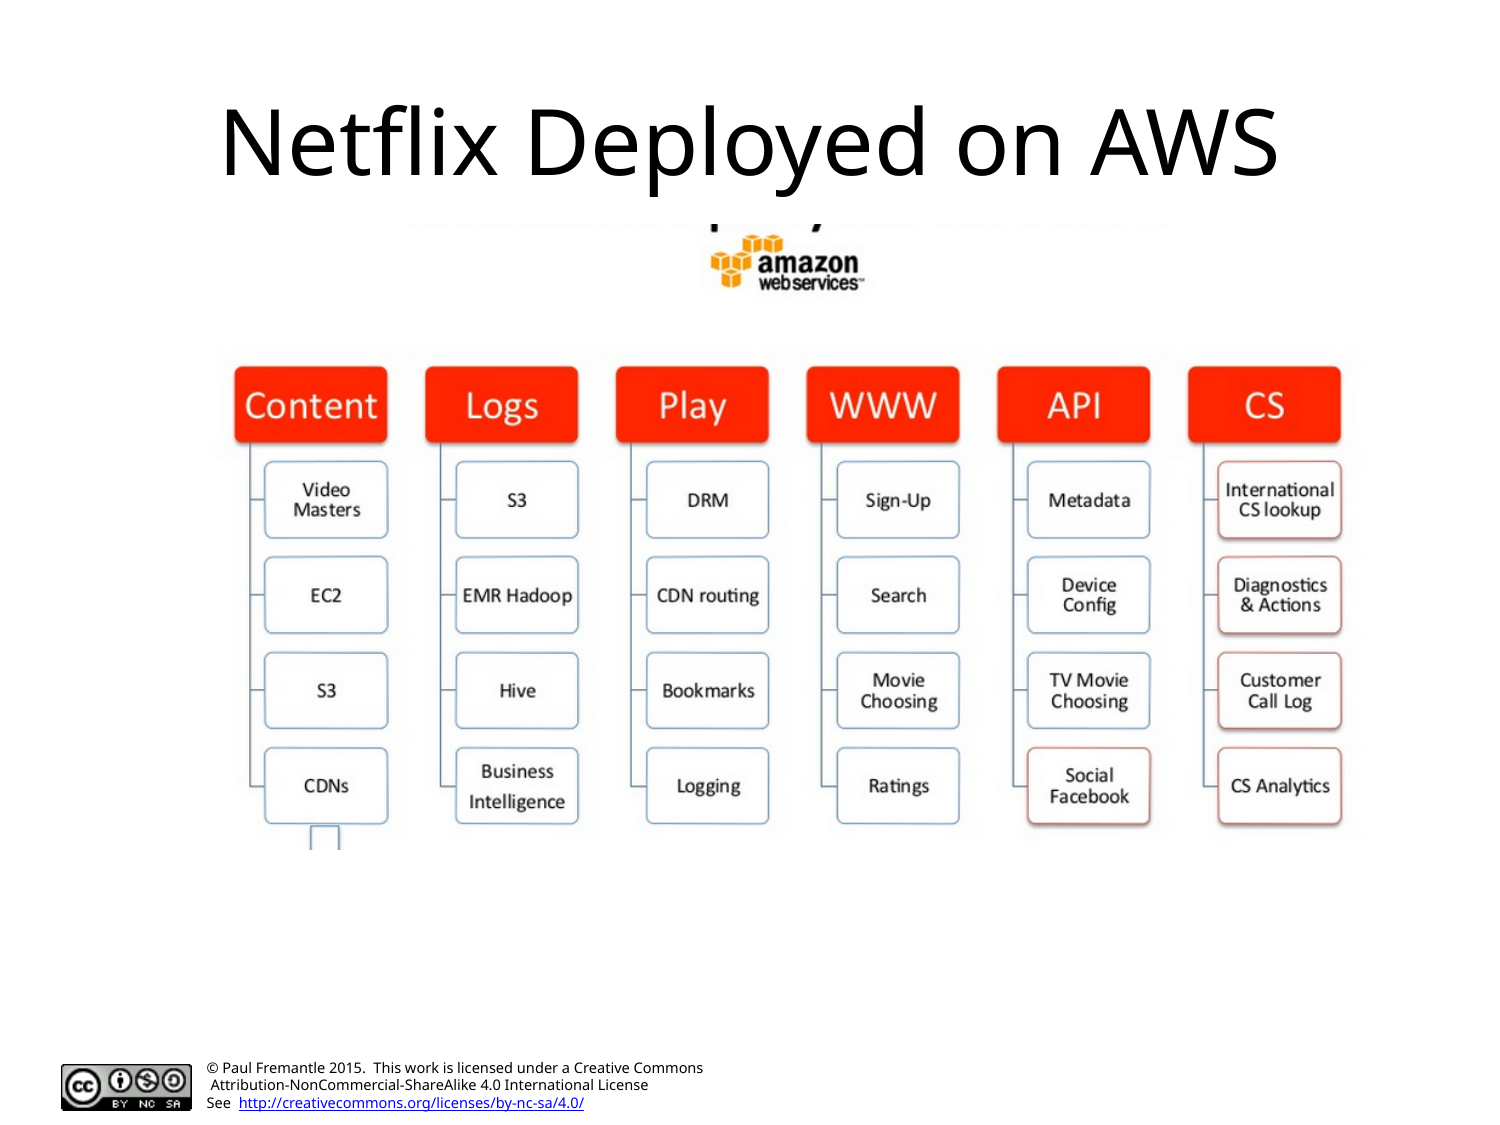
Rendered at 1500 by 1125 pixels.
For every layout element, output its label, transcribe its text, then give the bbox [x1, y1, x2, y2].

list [101, 223, 1500, 850]
title Netflix Deployed on AWS [75, 45, 1425, 233]
picture [61, 1064, 192, 1111]
